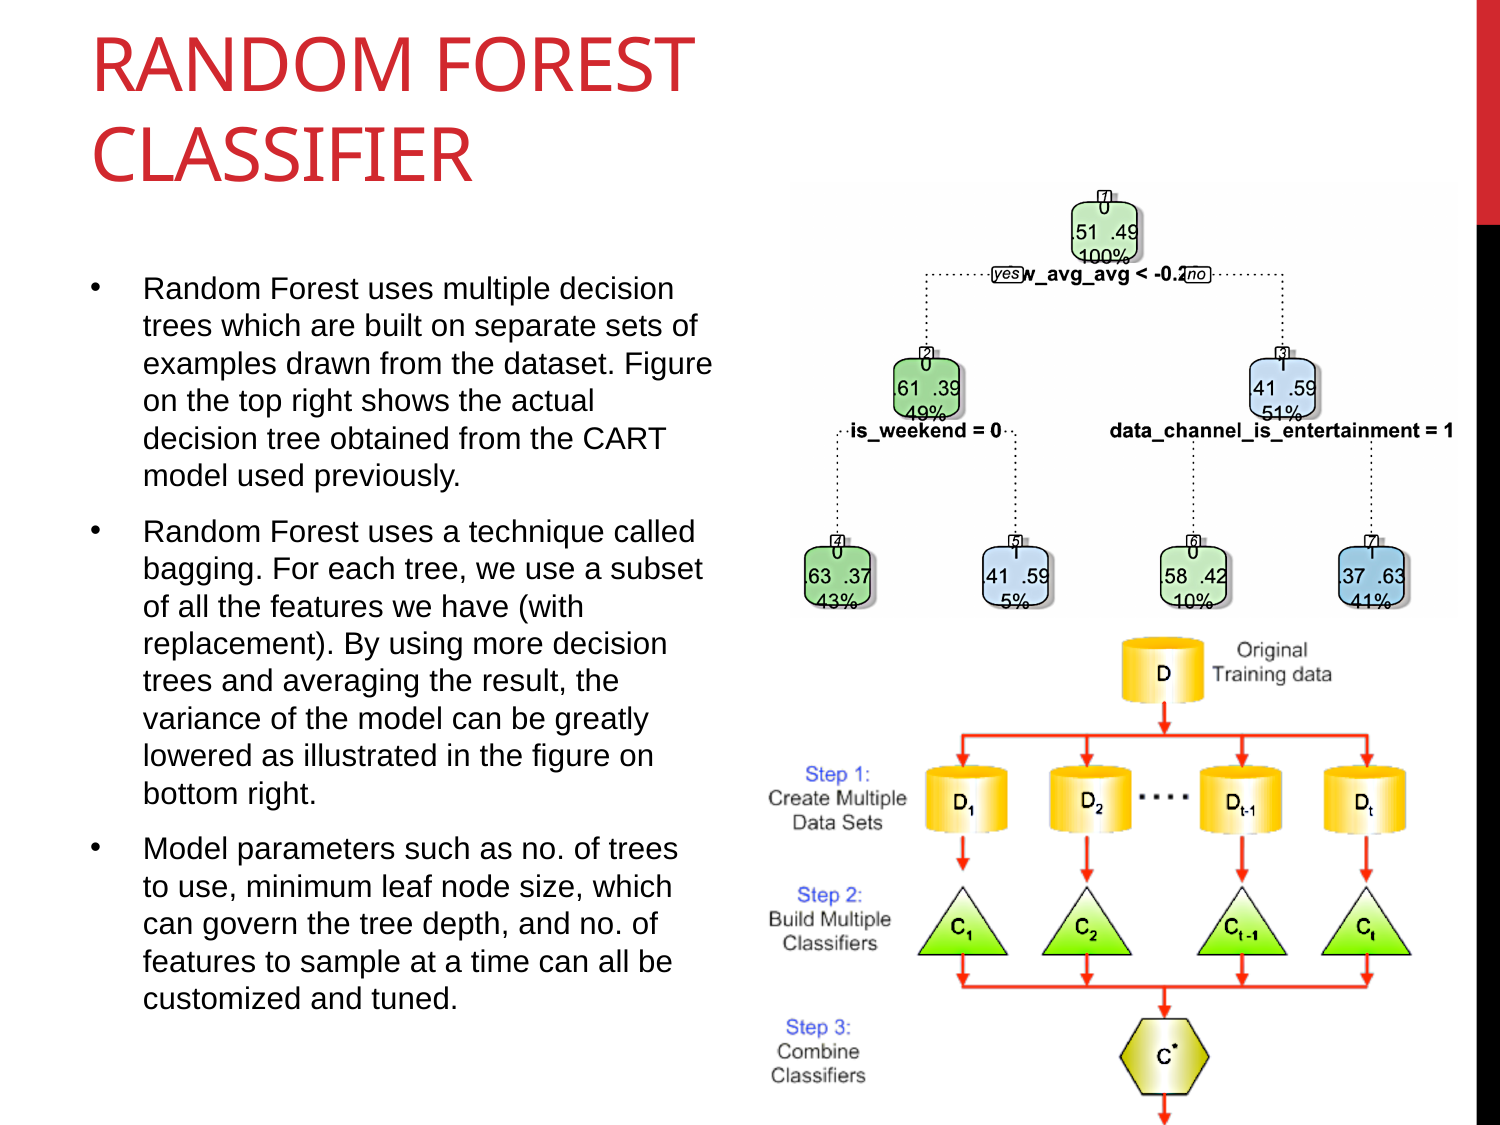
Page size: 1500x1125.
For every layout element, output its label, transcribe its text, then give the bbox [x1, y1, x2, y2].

list Random Forest uses multiple decision trees which are built on separate sets of examples drawn from the dataset. Figure on the top right shows the actual decision tree obtained from the CART model used previously. Random Forest uses a technique called bagging. For each tree, we use a subset of all the features we have (with replacement). By using more decision trees and averaging the result, the variance of the model can be greatly lowered as illustrated in the figure on bottom right. Model parameters such as no. of trees to use, minimum leaf node size, which can govern the tree depth, and no. of features to sample at a time can all be customized and tuned. [75, 260, 730, 1029]
picture [763, 634, 1417, 1125]
title Random forest Classifier [75, 0, 1025, 205]
picture [789, 181, 1459, 619]
